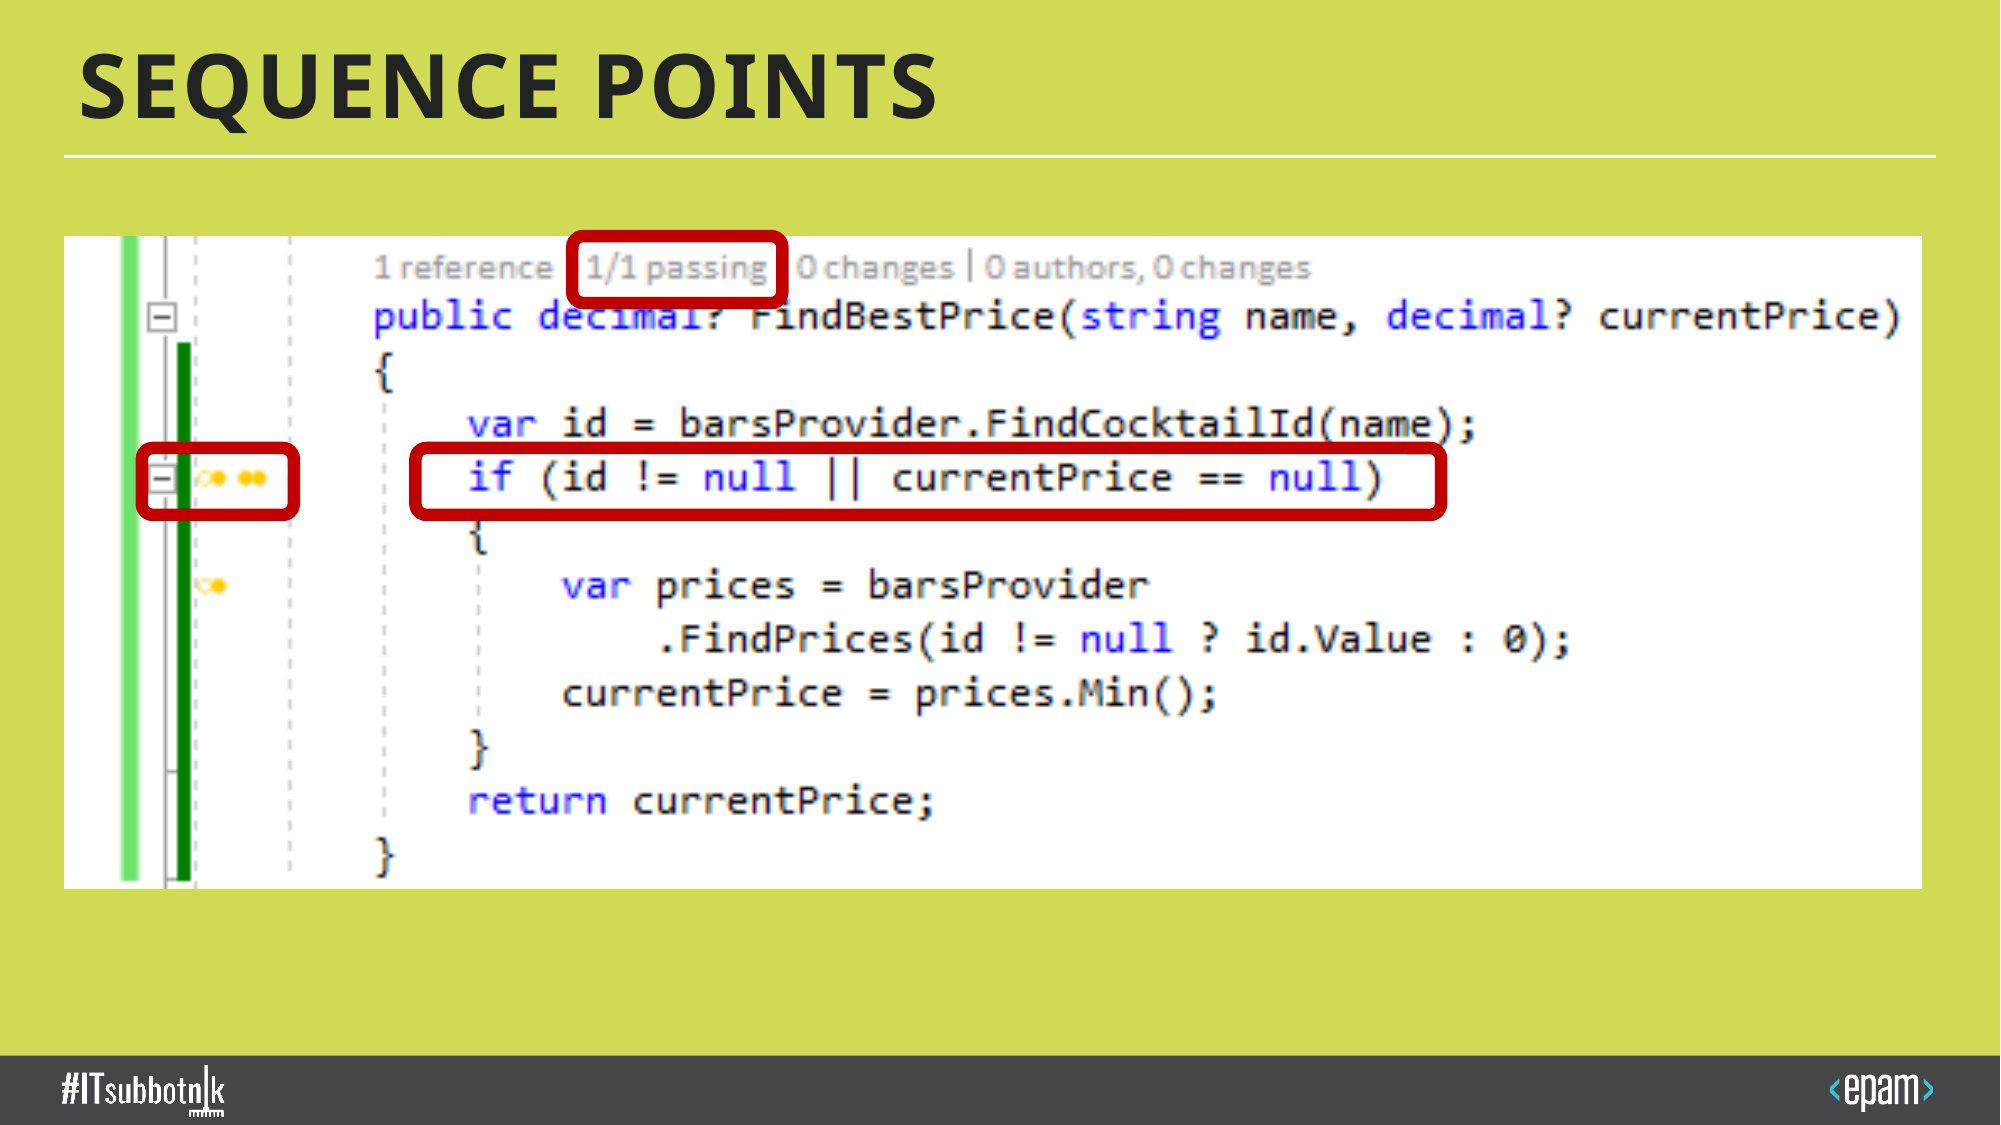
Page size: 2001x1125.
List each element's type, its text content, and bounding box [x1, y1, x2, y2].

picture [51, 1025, 235, 1125]
title sequence points [78, 50, 1922, 116]
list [64, 236, 1922, 889]
